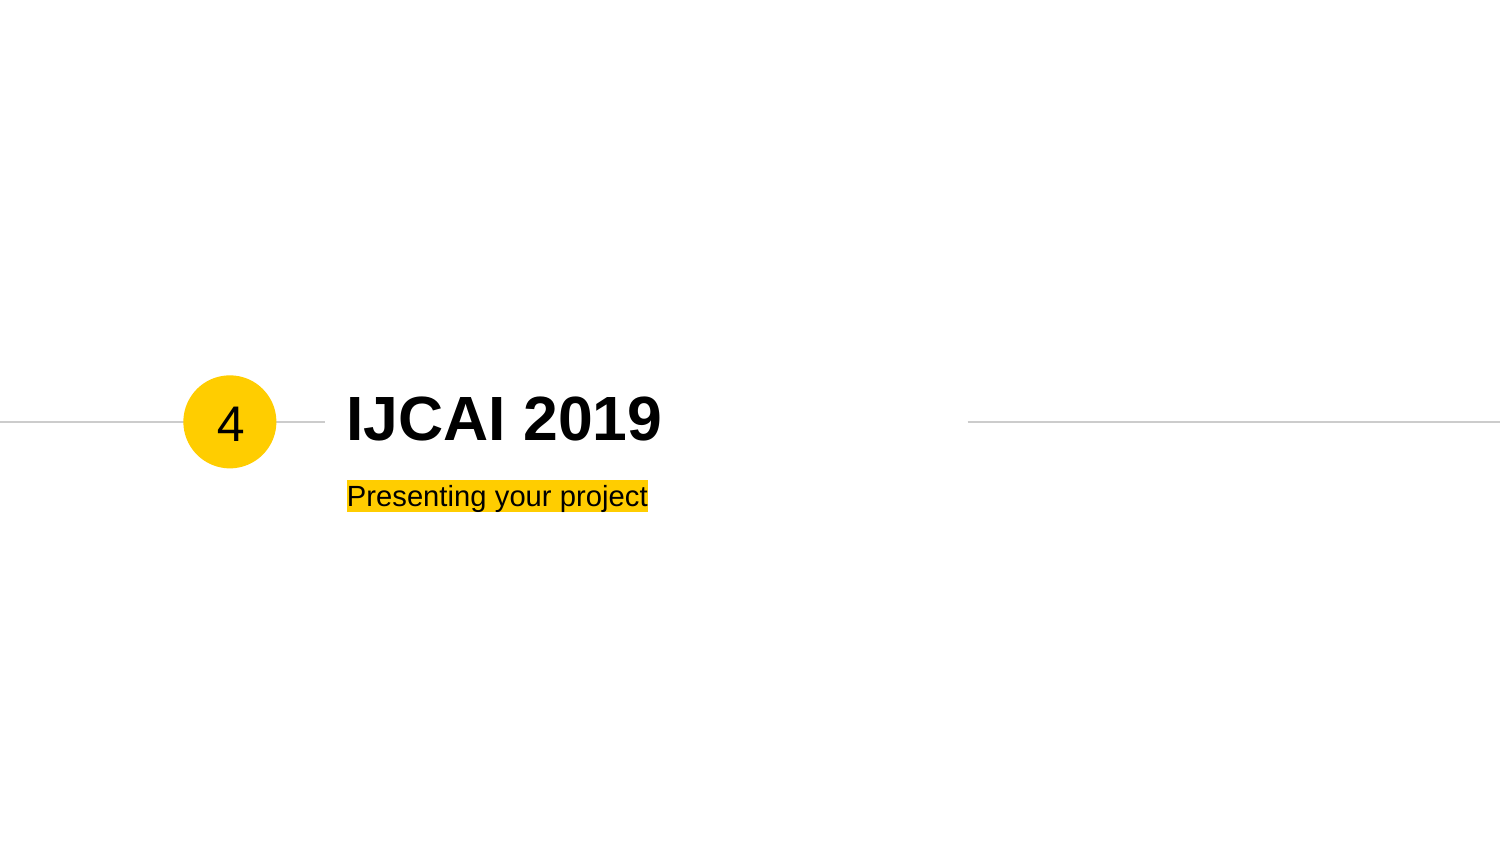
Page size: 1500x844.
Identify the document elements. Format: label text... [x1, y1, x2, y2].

title IJCAI 2019 [331, 225, 1314, 469]
text_box 4 [186, 375, 276, 468]
subtitle Presenting your project [331, 461, 1249, 591]
